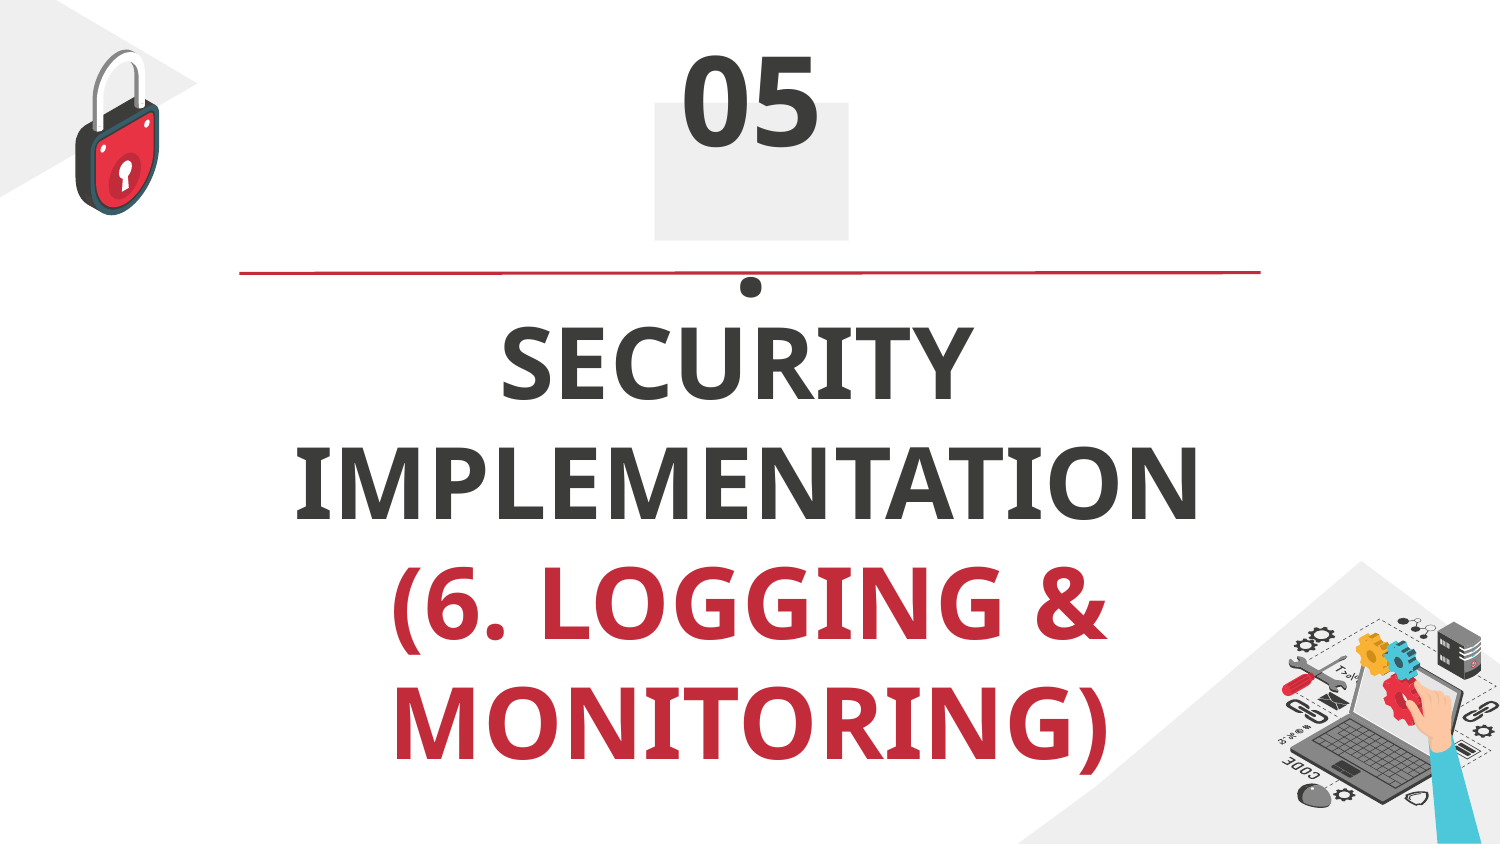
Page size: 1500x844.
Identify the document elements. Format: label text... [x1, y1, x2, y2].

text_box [75, 49, 160, 216]
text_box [1277, 617, 1500, 844]
title SECURITY IMPLEMENTATION (6. LOGGING & MONITORING) [147, 285, 1353, 759]
title 05. [654, 102, 849, 241]
